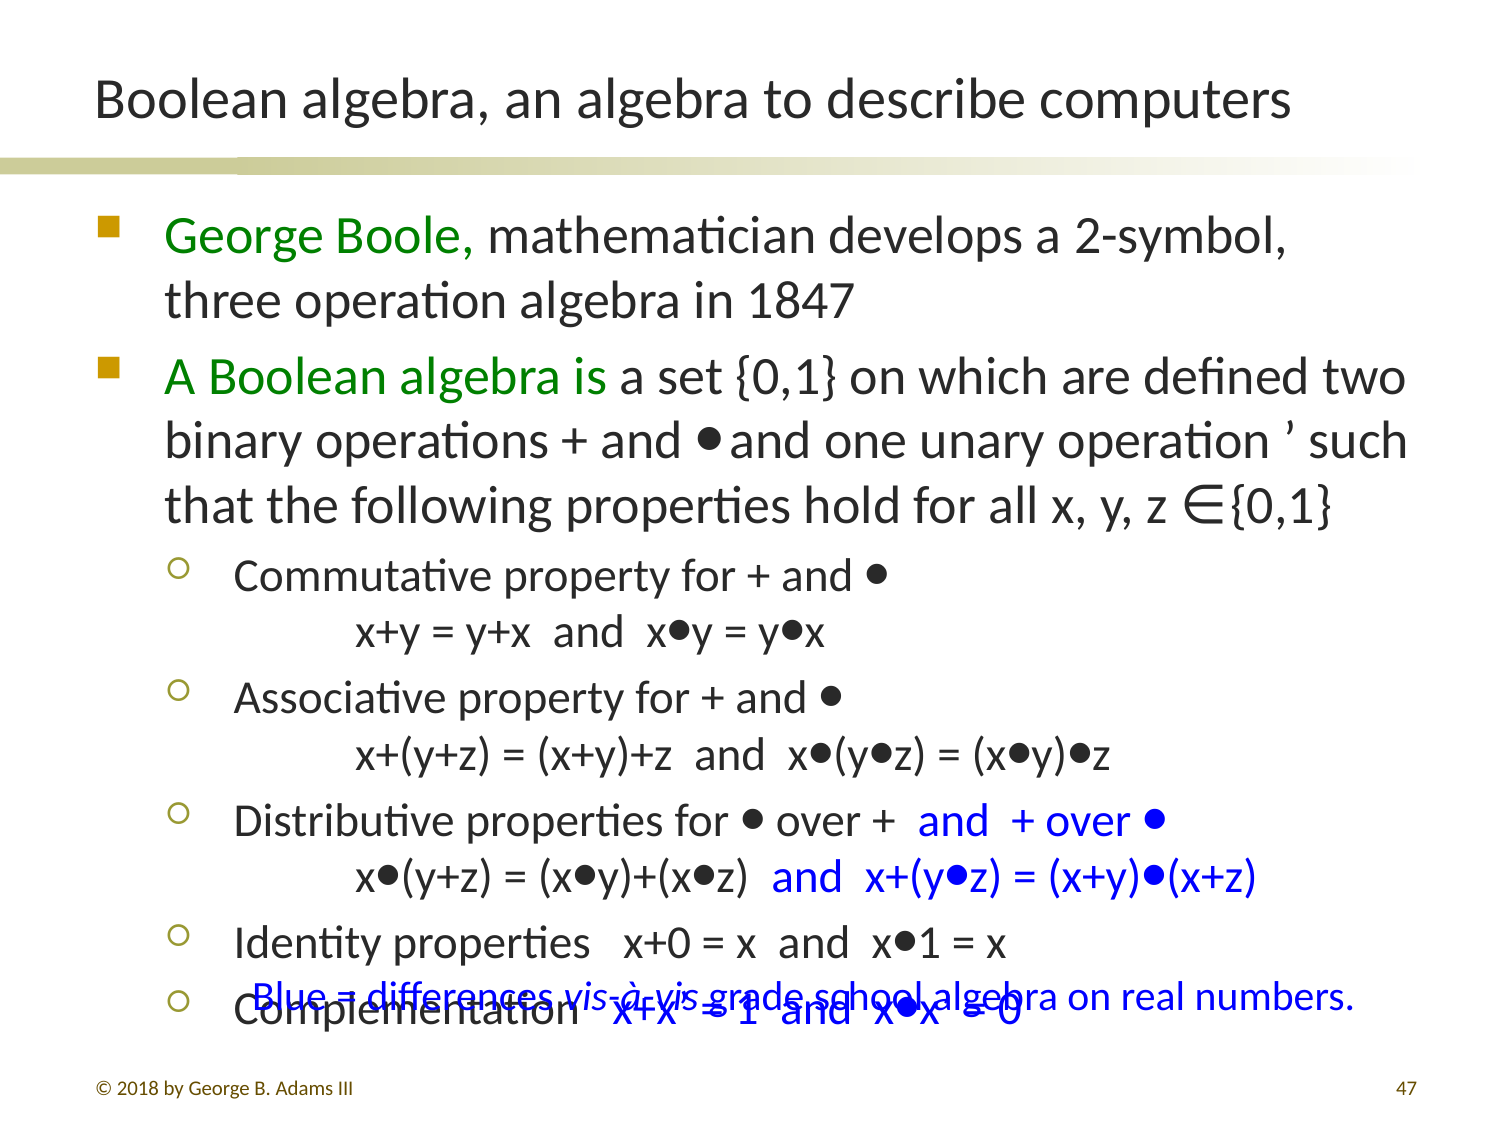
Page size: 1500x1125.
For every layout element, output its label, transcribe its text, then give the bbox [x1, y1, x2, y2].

text_box Blue = differences vis-à-vis grade school algebra on real numbers. [237, 961, 1371, 1026]
slide_number 47 [1119, 1067, 1433, 1099]
slide_number © 2018 by George B. Adams III [79, 1067, 406, 1099]
title Boolean algebra, an algebra to describe computers [79, 15, 1432, 139]
list George Boole, mathematician develops a 2-symbol, three operation algebra in 1847 A Boolean algebra is a set {0,1} on which are defined two binary operations + and ⦁ and one unary operation ’ such that the following properties hold for all x, y, z ∈ {0,1} Commutative property for + and ⦁ x+y = y+x and x⦁y = y⦁x Associative property for + and ⦁ x+(y+z) = (x+y)+z and x⦁(y⦁z) = (x⦁y)⦁z Distributive properties for ⦁ over + and + over ⦁ x⦁(y+z) = (x⦁y)+(x⦁z) and x+(y⦁z) = (x+y)⦁(x+z) Identity properties x+0 = x and x⦁1 = x Complementation x+x’ = 1 and x⦁x’ = 0 [79, 192, 1433, 1068]
